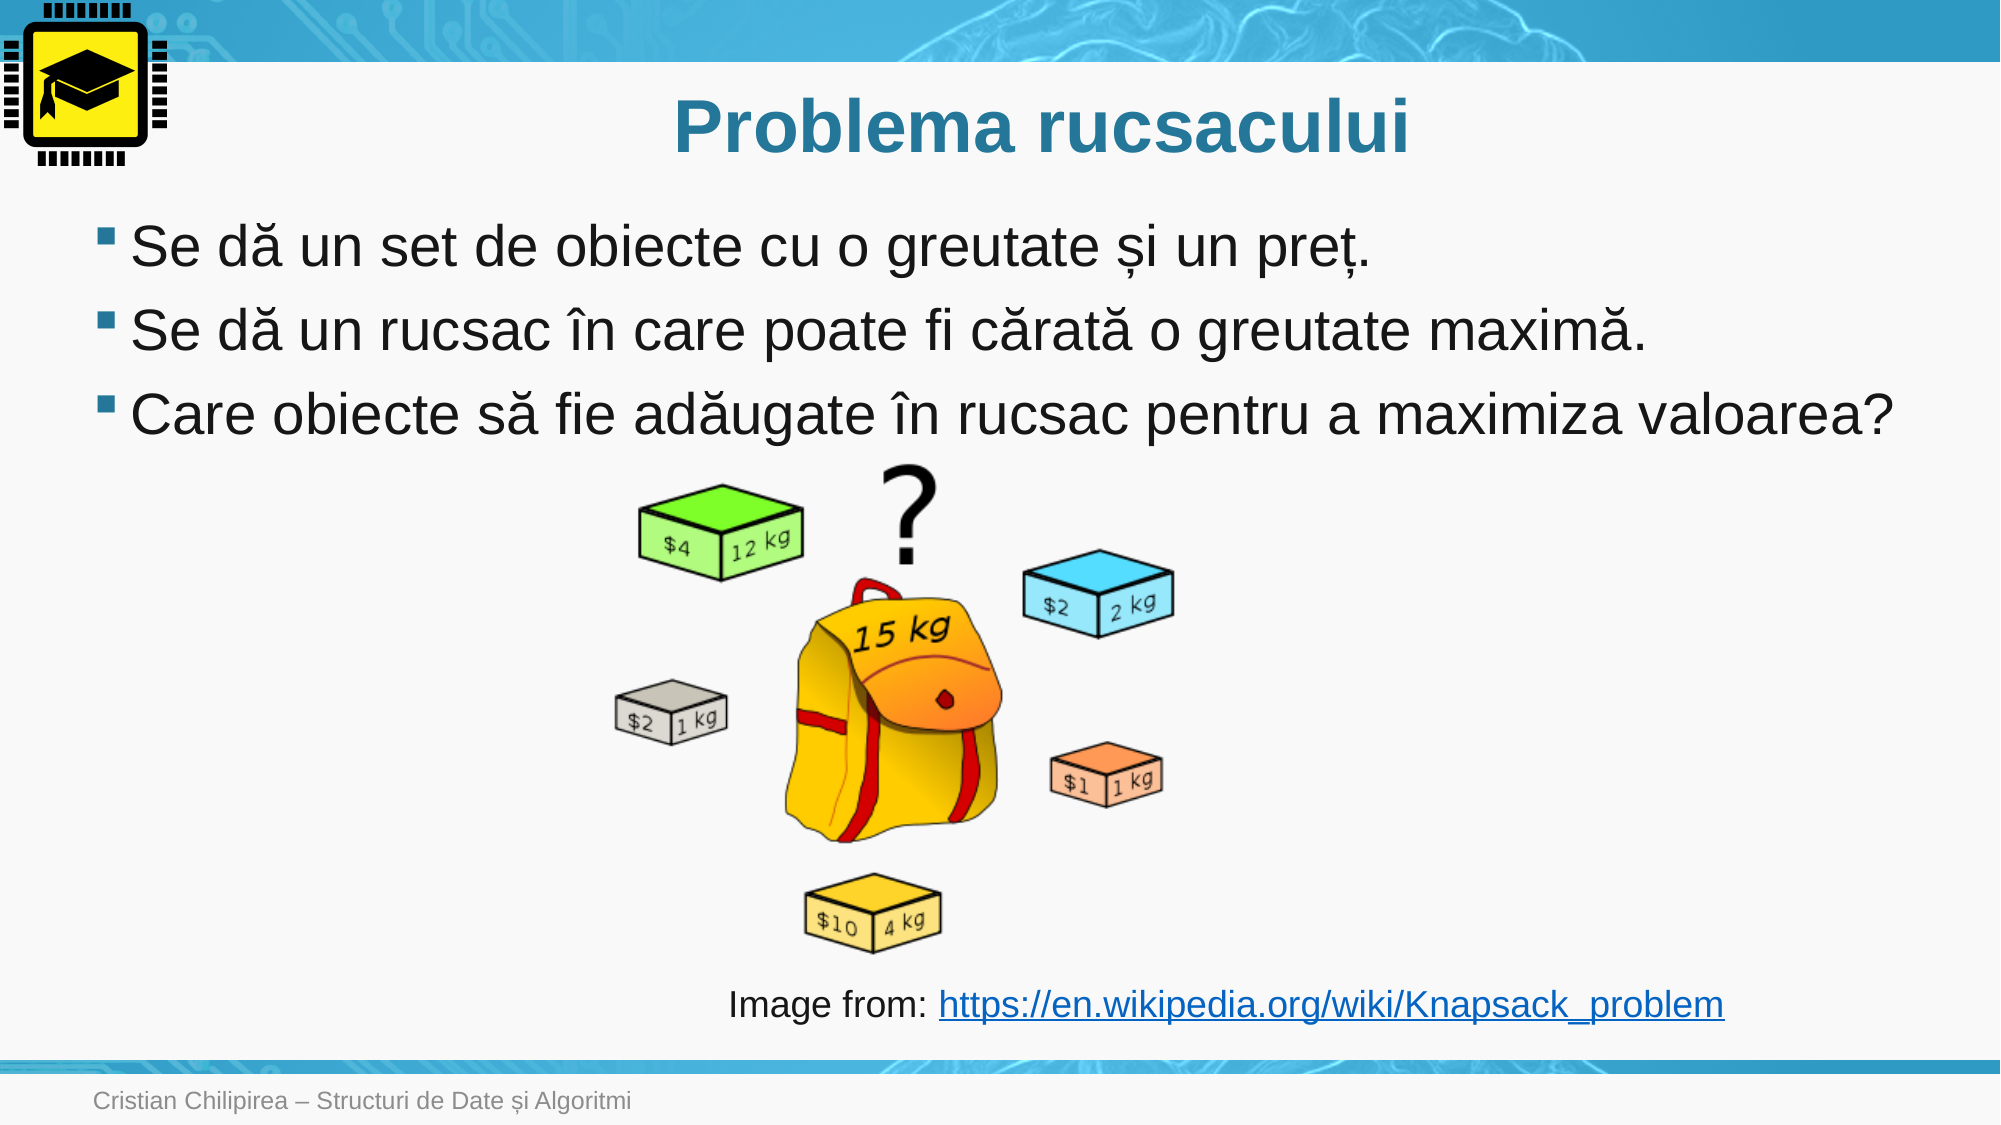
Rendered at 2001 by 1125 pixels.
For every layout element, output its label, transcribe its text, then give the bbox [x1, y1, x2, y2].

title Problema rucsacului [170, 76, 1915, 180]
text_box Image from: https://en.wikipedia.org/wiki/Knapsack_problem [713, 972, 1751, 1033]
picture [0, 1060, 2000, 1074]
picture [0, 0, 2000, 166]
footer Cristian Chilipirea – Structuri de Date și Algoritmi [77, 1073, 1338, 1125]
list Se dă un set de obiecte cu o greutate și un preț. Se dă un rucsac în care poate fi cărată o greutate maximă. Care obiecte să fie adăugate în rucsac pentru a maximiza valoarea? [77, 208, 1915, 1033]
picture [600, 455, 1187, 964]
